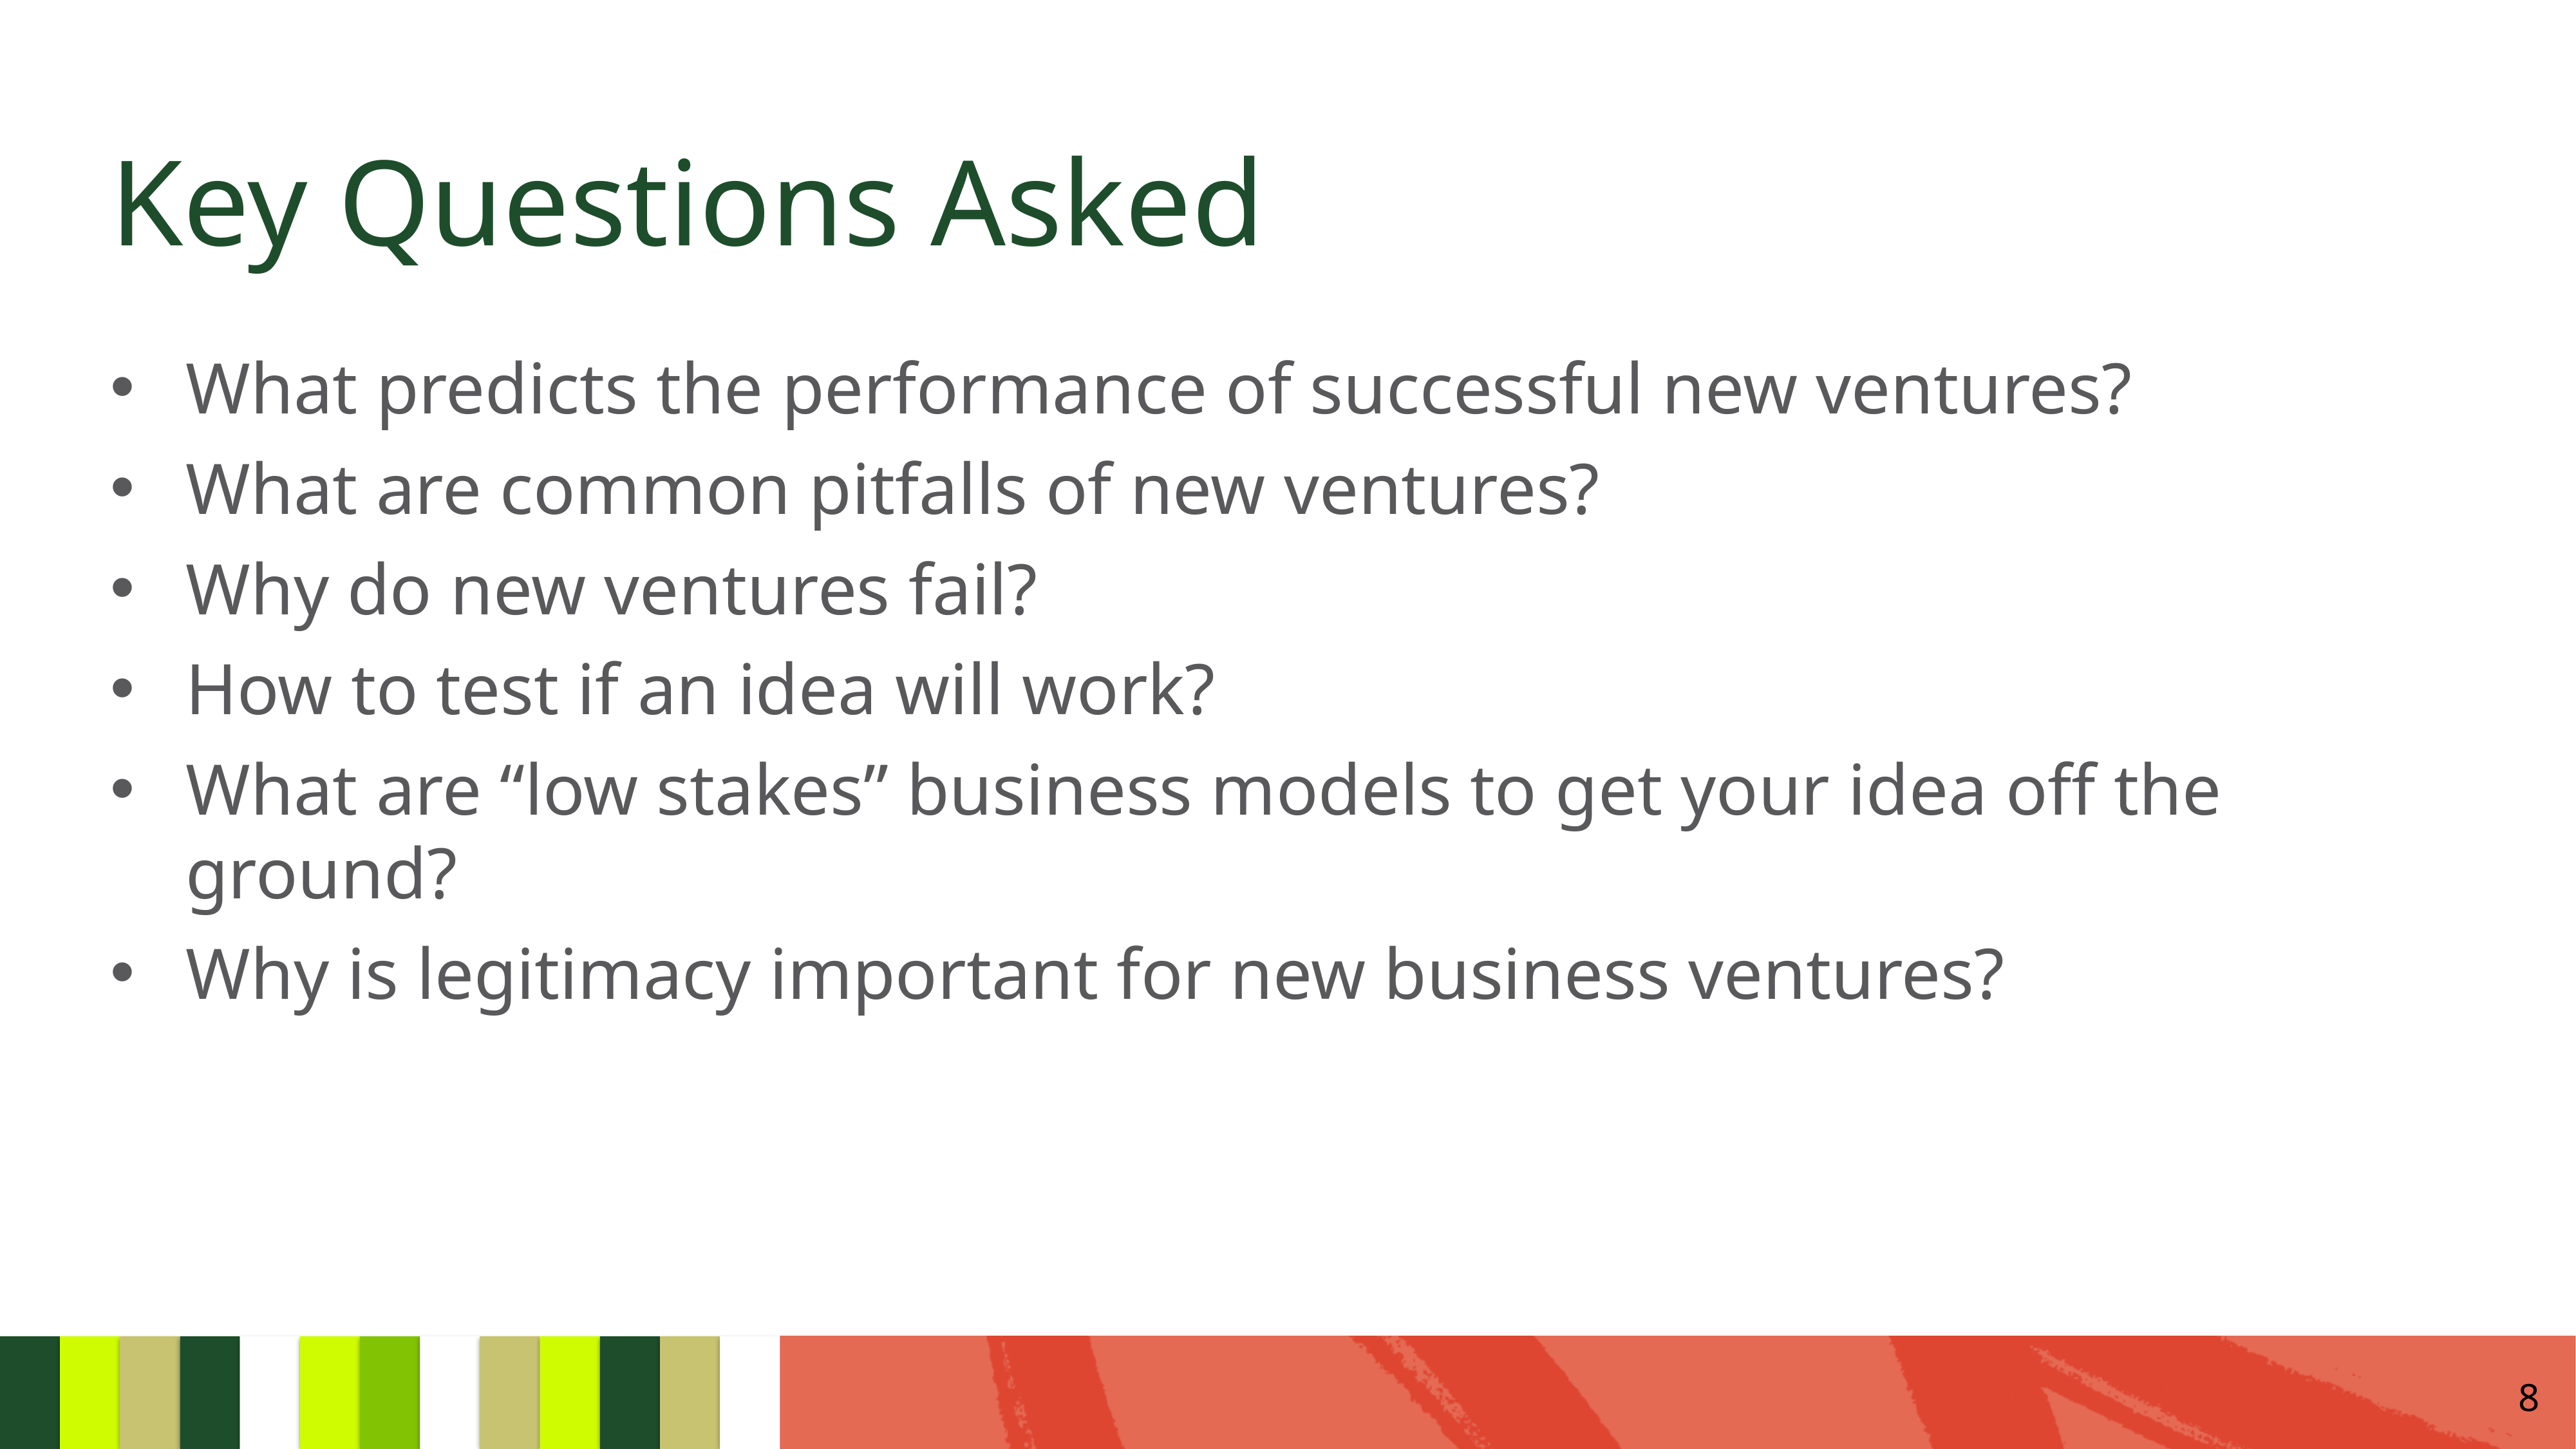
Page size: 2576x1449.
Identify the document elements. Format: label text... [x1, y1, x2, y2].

slide_number 8 [2452, 1376, 2550, 1423]
title Key Questions Asked [100, 117, 2476, 280]
list What predicts the performance of successful new ventures? What are common pitfalls of new ventures? Why do new ventures fail? How to test if an idea will work? What are “low stakes” business models to get your idea off the ground? Why is legitimacy important for new business ventures? [100, 334, 2476, 1128]
picture [780, 1336, 2576, 1449]
